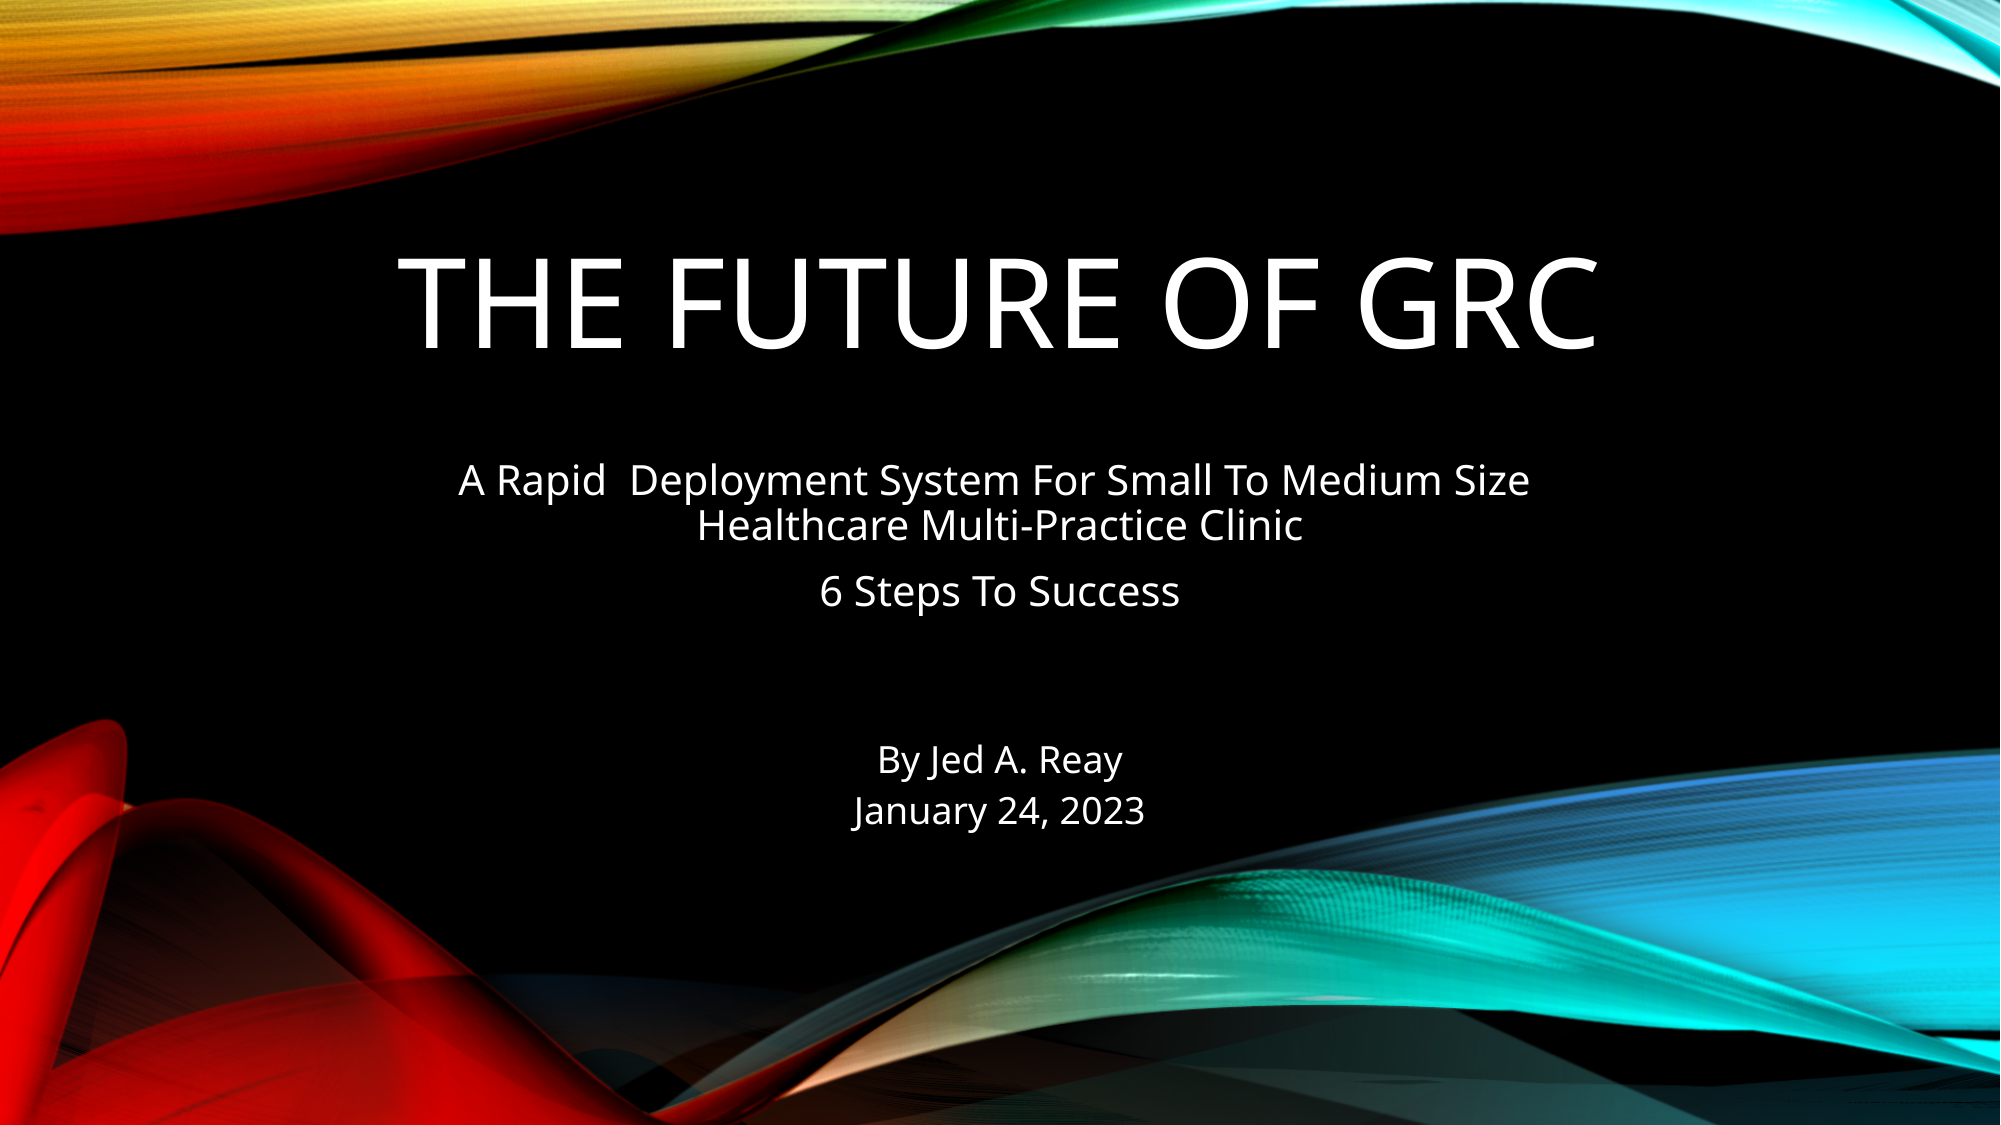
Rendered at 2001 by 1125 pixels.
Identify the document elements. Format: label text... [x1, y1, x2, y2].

picture [0, 717, 2000, 1125]
table_header By Jed A. Reay January 24, 2023 [333, 726, 1667, 843]
subtitle A Rapid Deployment System For Small To Medium Size Healthcare Multi-Practice Clinic 6 Steps To Success [355, 452, 1644, 697]
title The Future of GRC [225, 83, 1775, 383]
picture [0, 0, 2000, 237]
